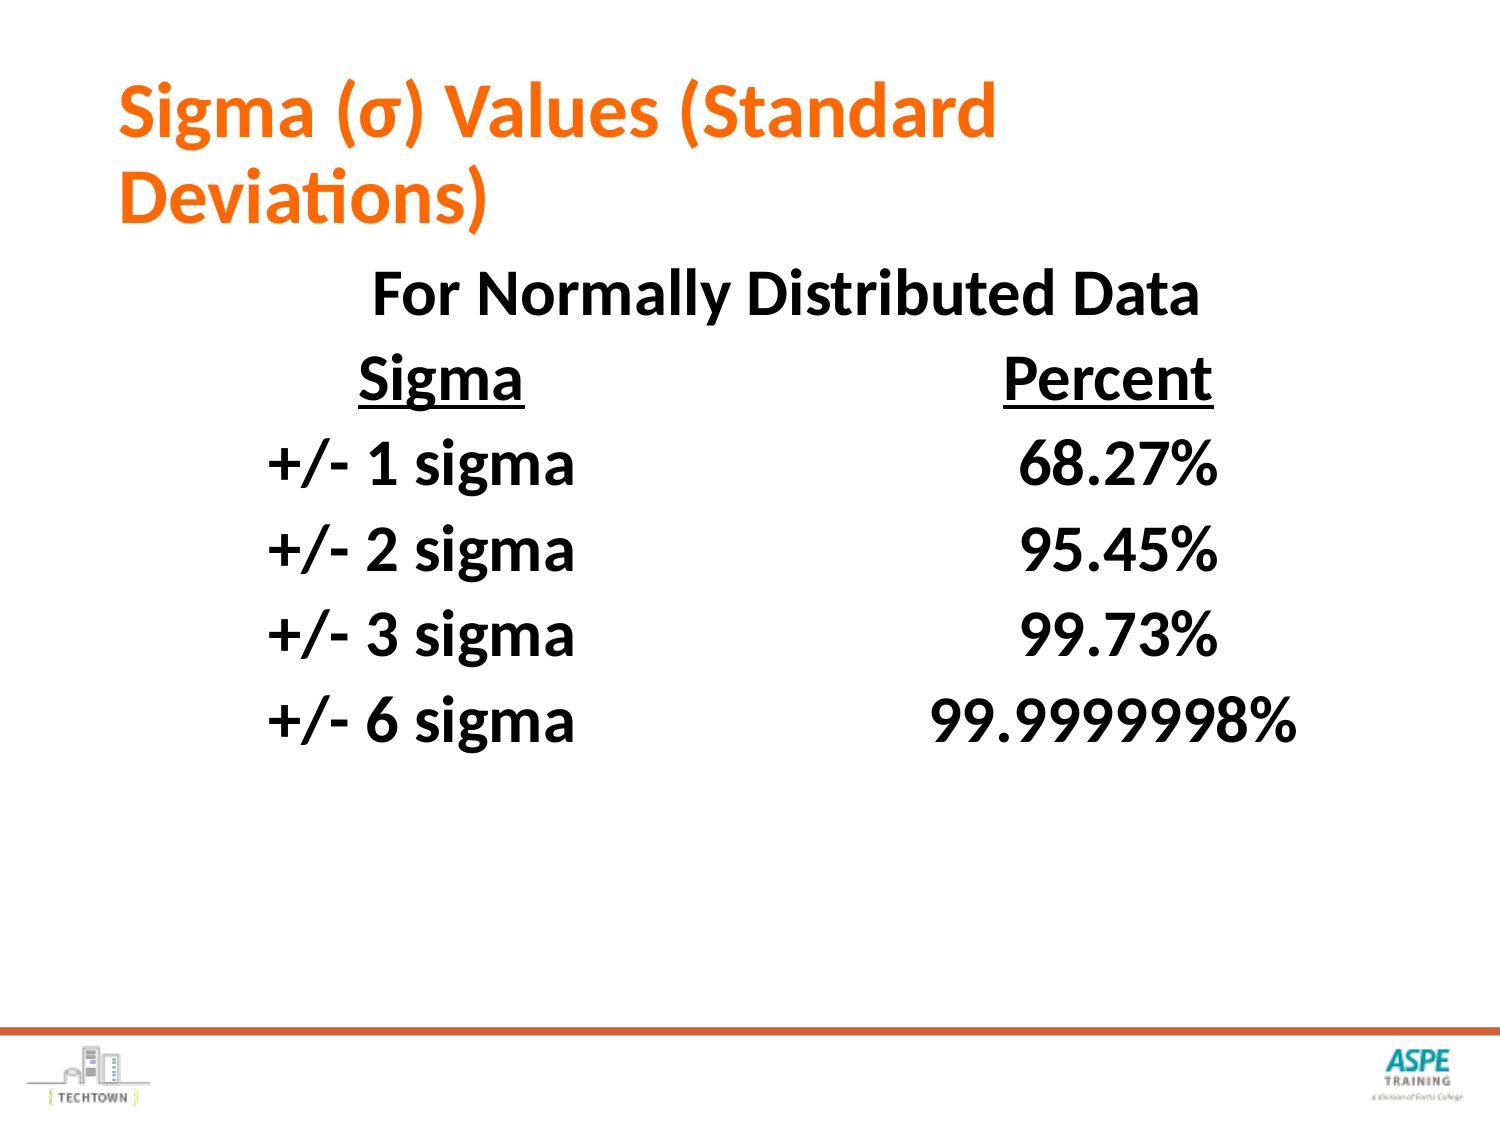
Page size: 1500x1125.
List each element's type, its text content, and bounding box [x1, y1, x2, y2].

list For Normally Distributed Data Sigma Percent +/- 1 sigma 68.27% +/- 2 sigma 95.45% +/- 3 sigma 99.73% +/- 6 sigma 99.9999998% [103, 249, 1397, 1014]
title Sigma (σ) Values (Standard Deviations) [103, 59, 1397, 249]
